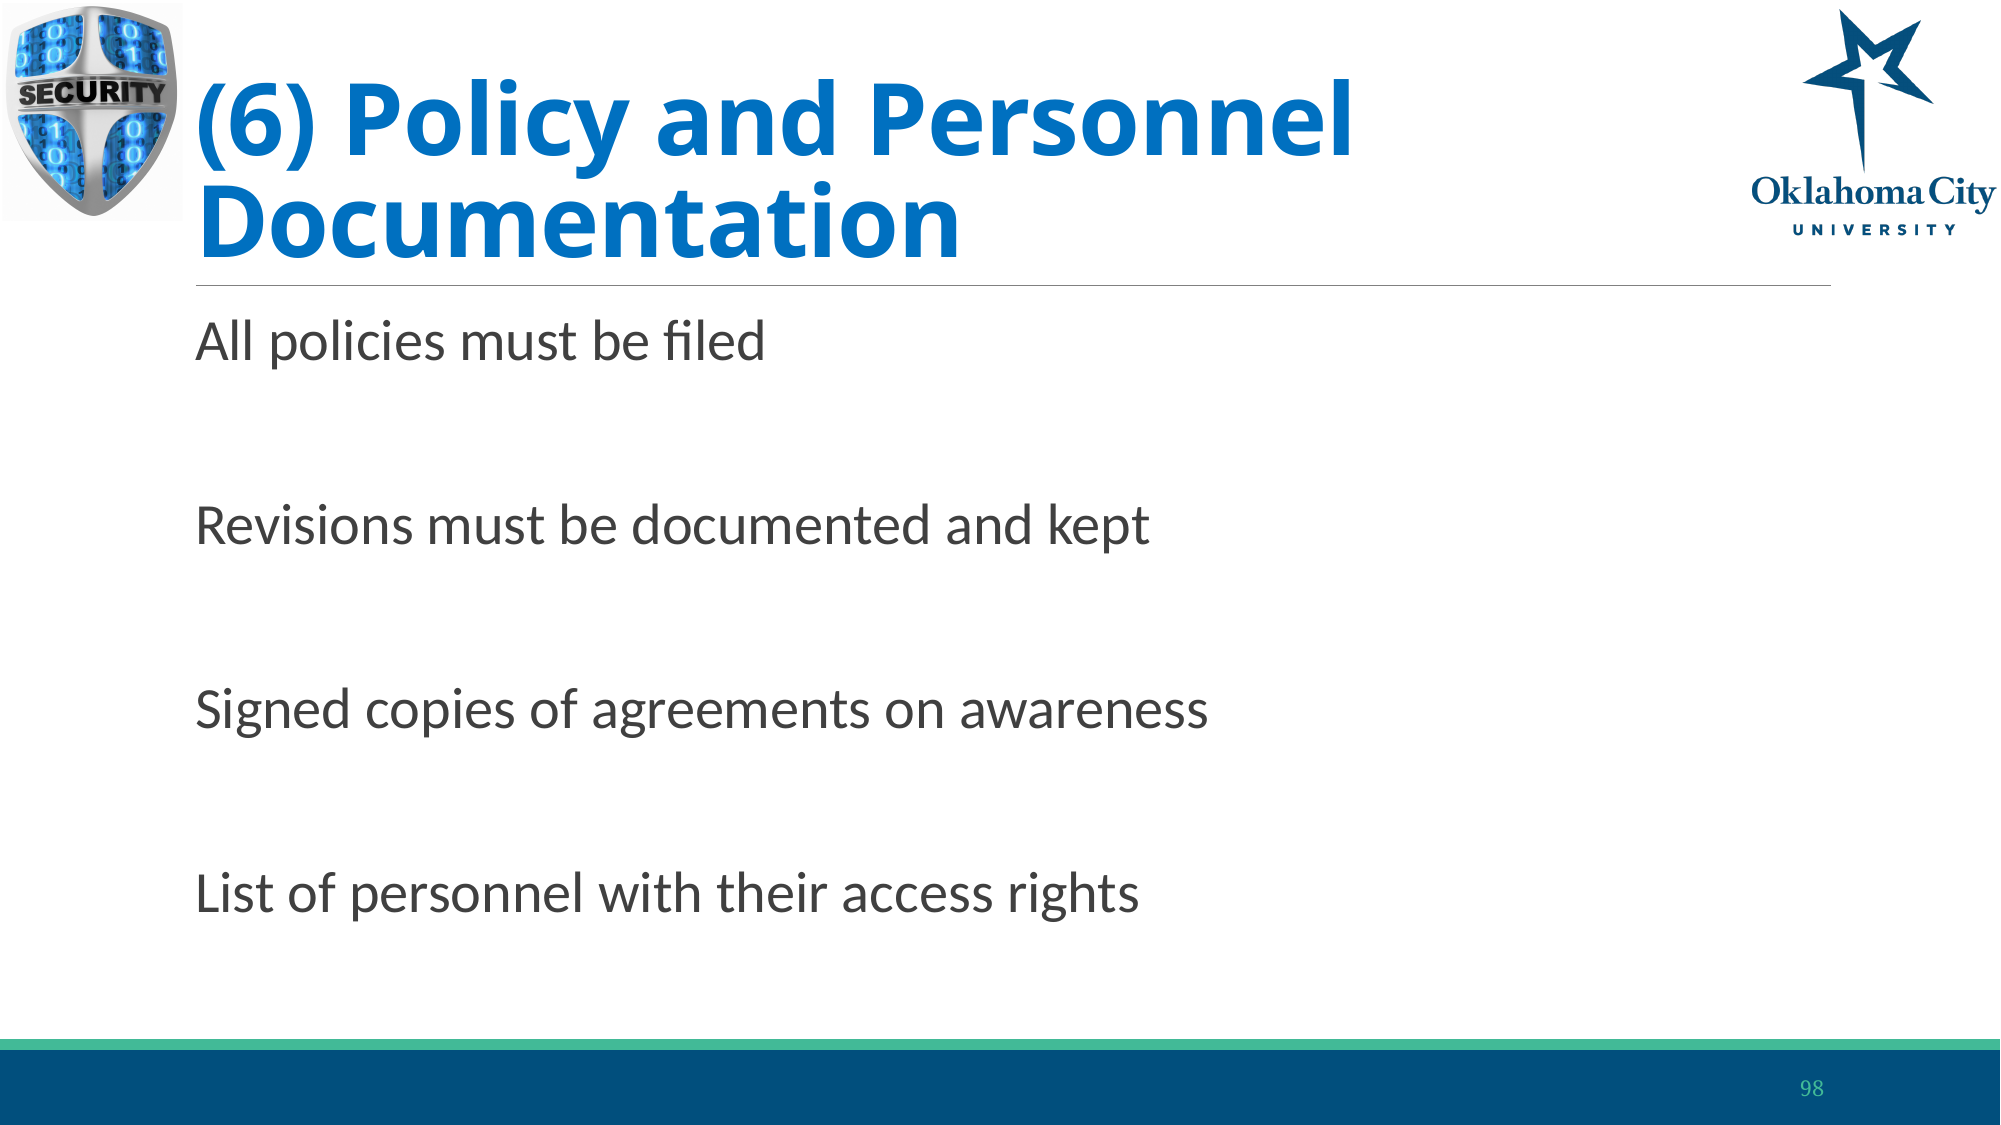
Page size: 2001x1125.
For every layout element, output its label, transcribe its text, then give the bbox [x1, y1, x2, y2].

picture [1740, 0, 2001, 246]
title (6) Policy and Personnel Documentation [180, 47, 1830, 285]
slide_number 98 [1624, 1059, 1840, 1120]
picture [2, 3, 183, 221]
list All policies must be filed Revisions must be documented and kept Signed copies of agreements on awareness List of personnel with their access rights [180, 302, 1830, 963]
